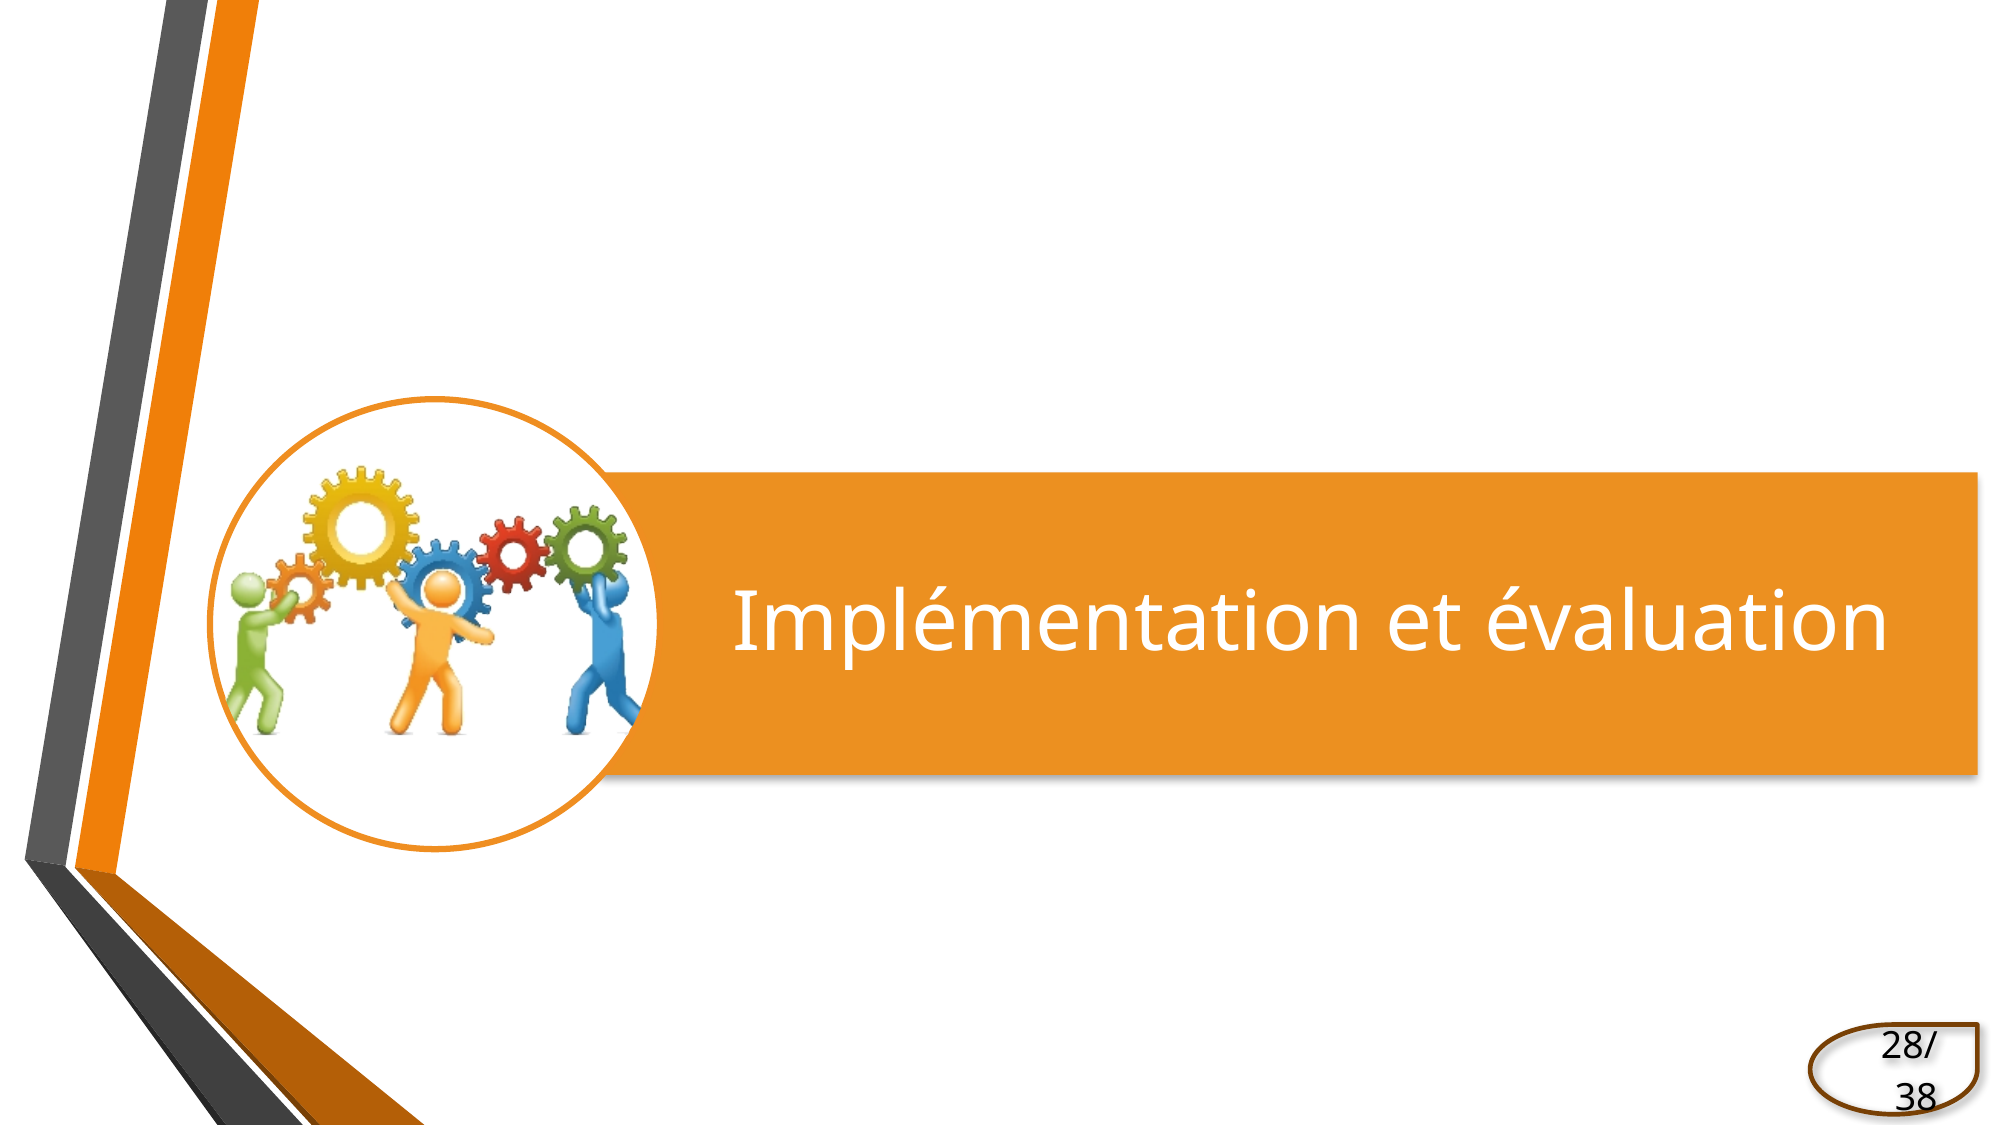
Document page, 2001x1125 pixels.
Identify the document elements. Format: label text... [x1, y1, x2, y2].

picture [209, 376, 661, 850]
text_box 28/38 [1810, 1024, 1978, 1115]
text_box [666, 471, 1979, 776]
